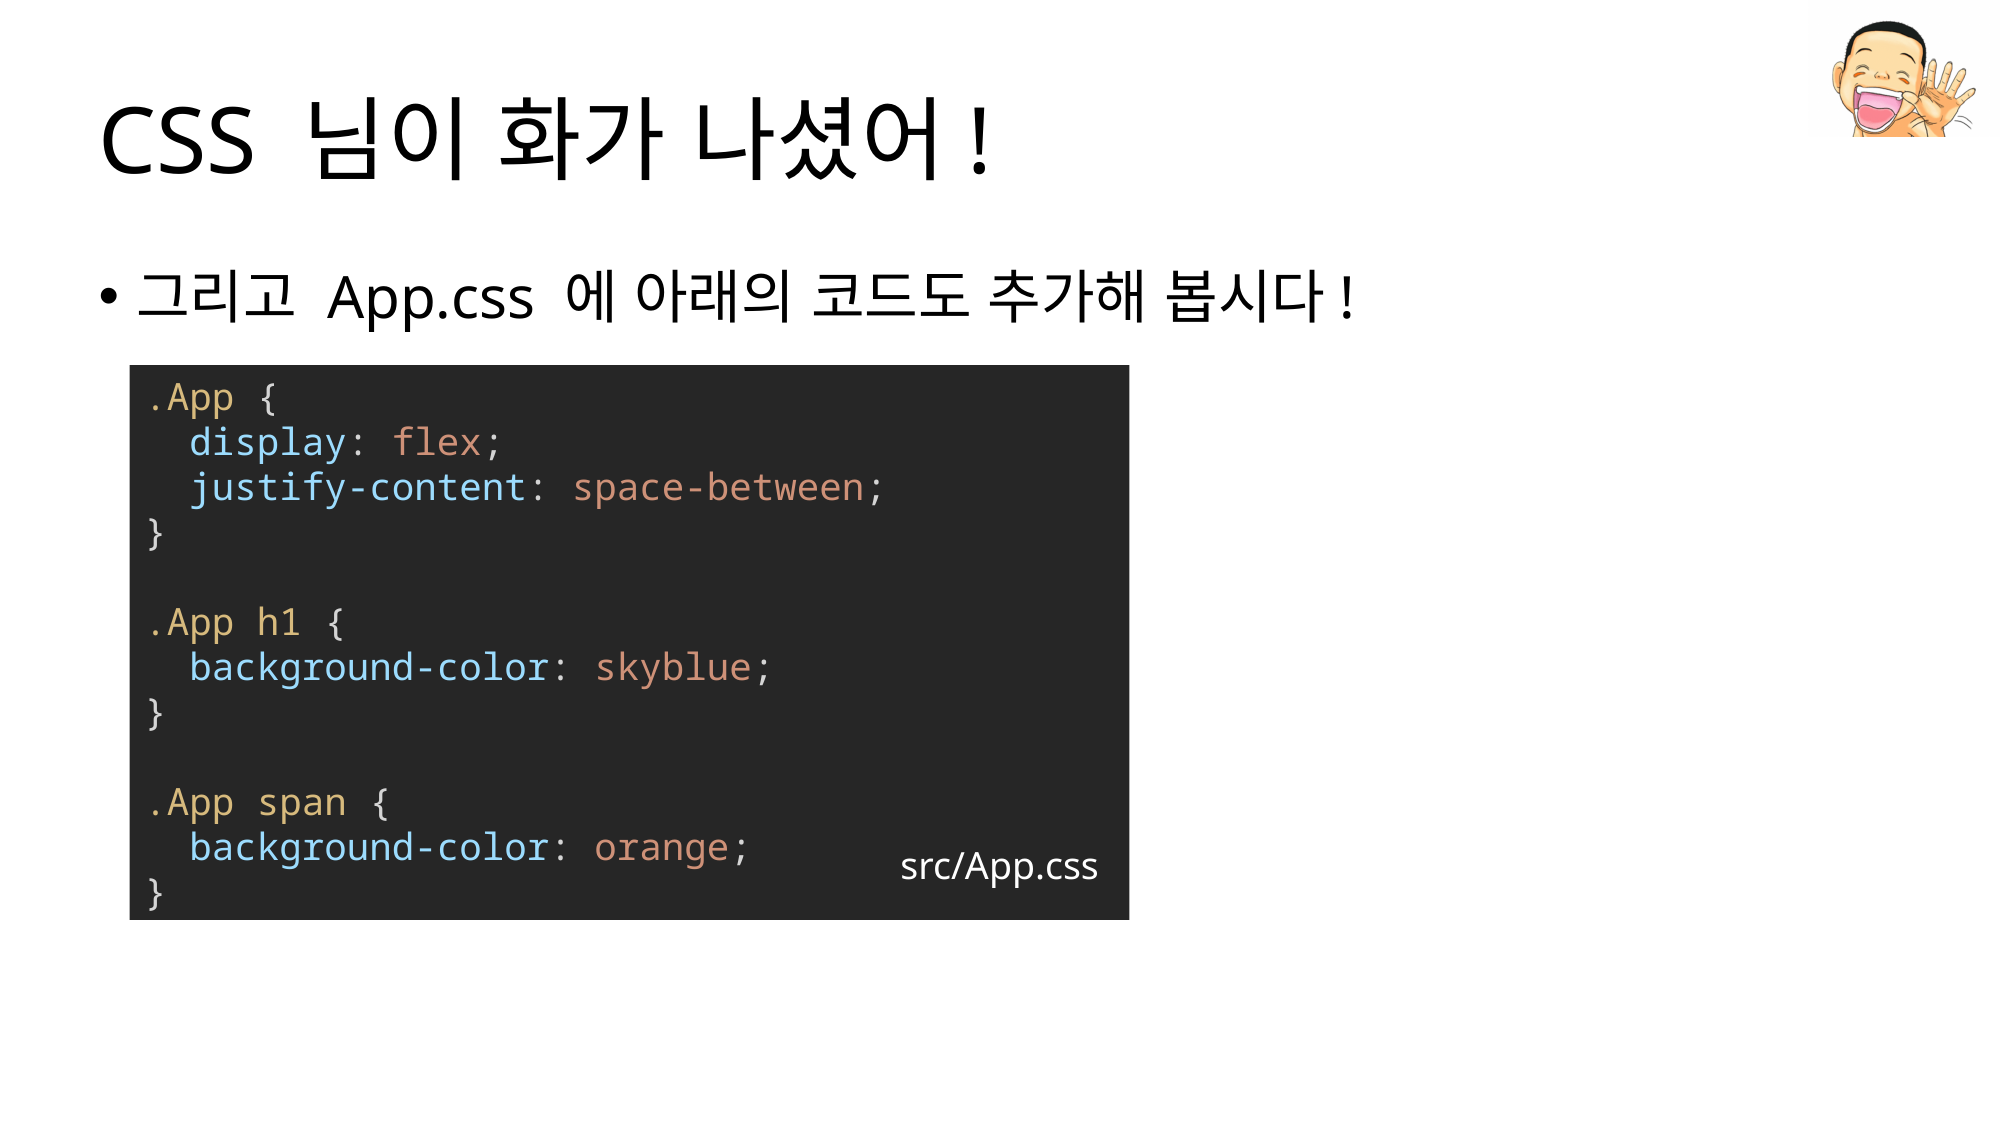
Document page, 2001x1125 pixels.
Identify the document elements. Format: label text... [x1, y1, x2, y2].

title CSS 님이 화가 나셨어! [83, 0, 1931, 217]
text_box src/App.css [885, 834, 1115, 895]
list 그리고 App.css 에 아래의 코드도 추가해 봅시다! [83, 217, 1931, 1125]
picture [1931, 0, 2000, 137]
text_box .App { display: flex; justify-content: space-between; } .App h1 { background-color: skyblue; } .App span { background-color: orange; } [129, 365, 1130, 920]
